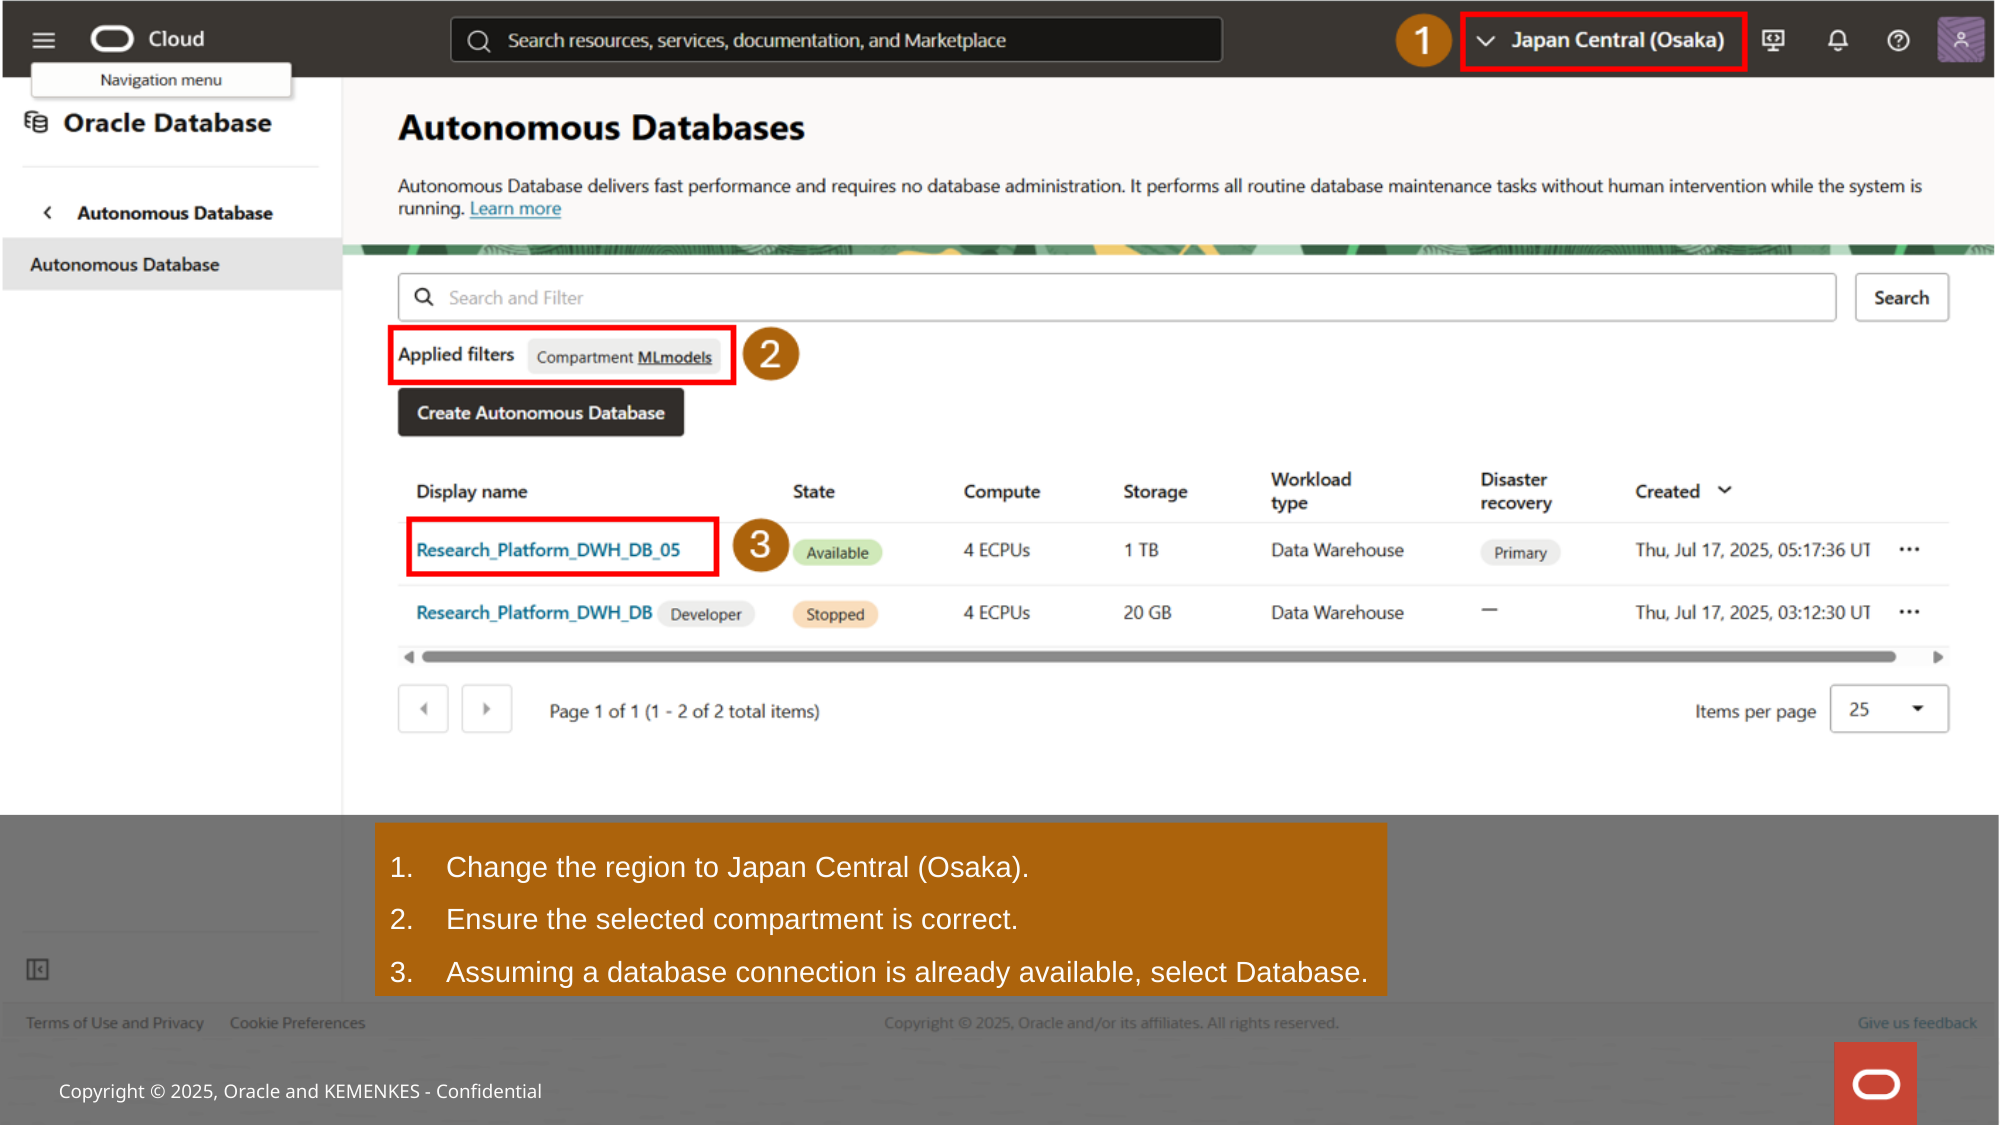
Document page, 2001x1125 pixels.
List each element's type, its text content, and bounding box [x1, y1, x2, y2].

picture [0, 0, 2000, 1125]
text_box [0, 1038, 1999, 1125]
footer Copyright © 2025, Oracle and KEMENKES - Confidential [58, 1060, 1002, 1121]
picture [1834, 1042, 1918, 1125]
